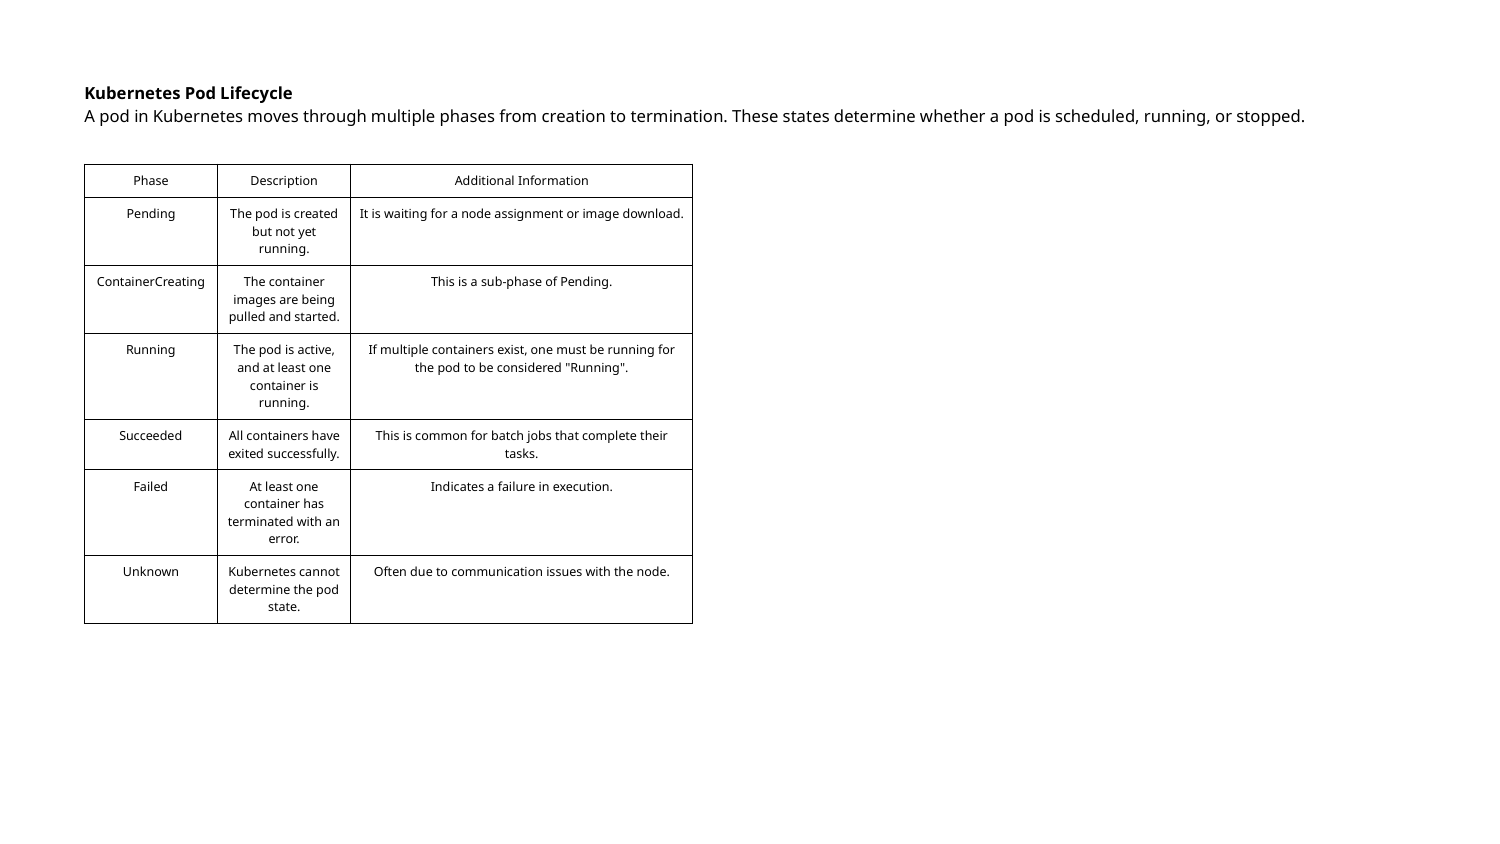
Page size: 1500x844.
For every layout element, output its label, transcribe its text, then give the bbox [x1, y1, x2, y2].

table_cell Indicates a failure in execution. [351, 470, 692, 555]
table_header Additional Information [351, 165, 692, 197]
table_cell Pending [85, 198, 217, 265]
table_header Description [218, 165, 350, 197]
table_cell Succeeded [85, 420, 217, 469]
table_cell At least one container has terminated with an error. [218, 470, 350, 555]
table_cell Failed [85, 470, 217, 555]
table_cell Unknown [85, 556, 217, 623]
table_cell The pod is created but not yet running. [218, 198, 350, 265]
table_cell The pod is active, and at least one container is running. [218, 334, 350, 419]
table_cell If multiple containers exist, one must be running for the pod to be considered "Running". [351, 334, 692, 419]
table_header Phase [85, 165, 217, 197]
table_cell The container images are being pulled and started. [218, 266, 350, 333]
table_cell This is a sub-phase of Pending. [351, 266, 692, 333]
table_cell All containers have exited successfully. [218, 420, 350, 469]
table_cell ContainerCreating [85, 266, 217, 333]
table_cell It is waiting for a node assignment or image download. [351, 198, 692, 265]
table_cell Kubernetes cannot determine the pod state. [218, 556, 350, 623]
table_cell Running [85, 334, 217, 419]
table_cell This is common for batch jobs that complete their tasks. [351, 420, 692, 469]
text_box Kubernetes Pod Lifecycle A pod in Kubernetes moves through multiple phases from creation to termination. These states determine whether a pod is scheduled, running, or stopped. [84, 79, 1326, 127]
table_cell Often due to communication issues with the node. [351, 556, 692, 623]
